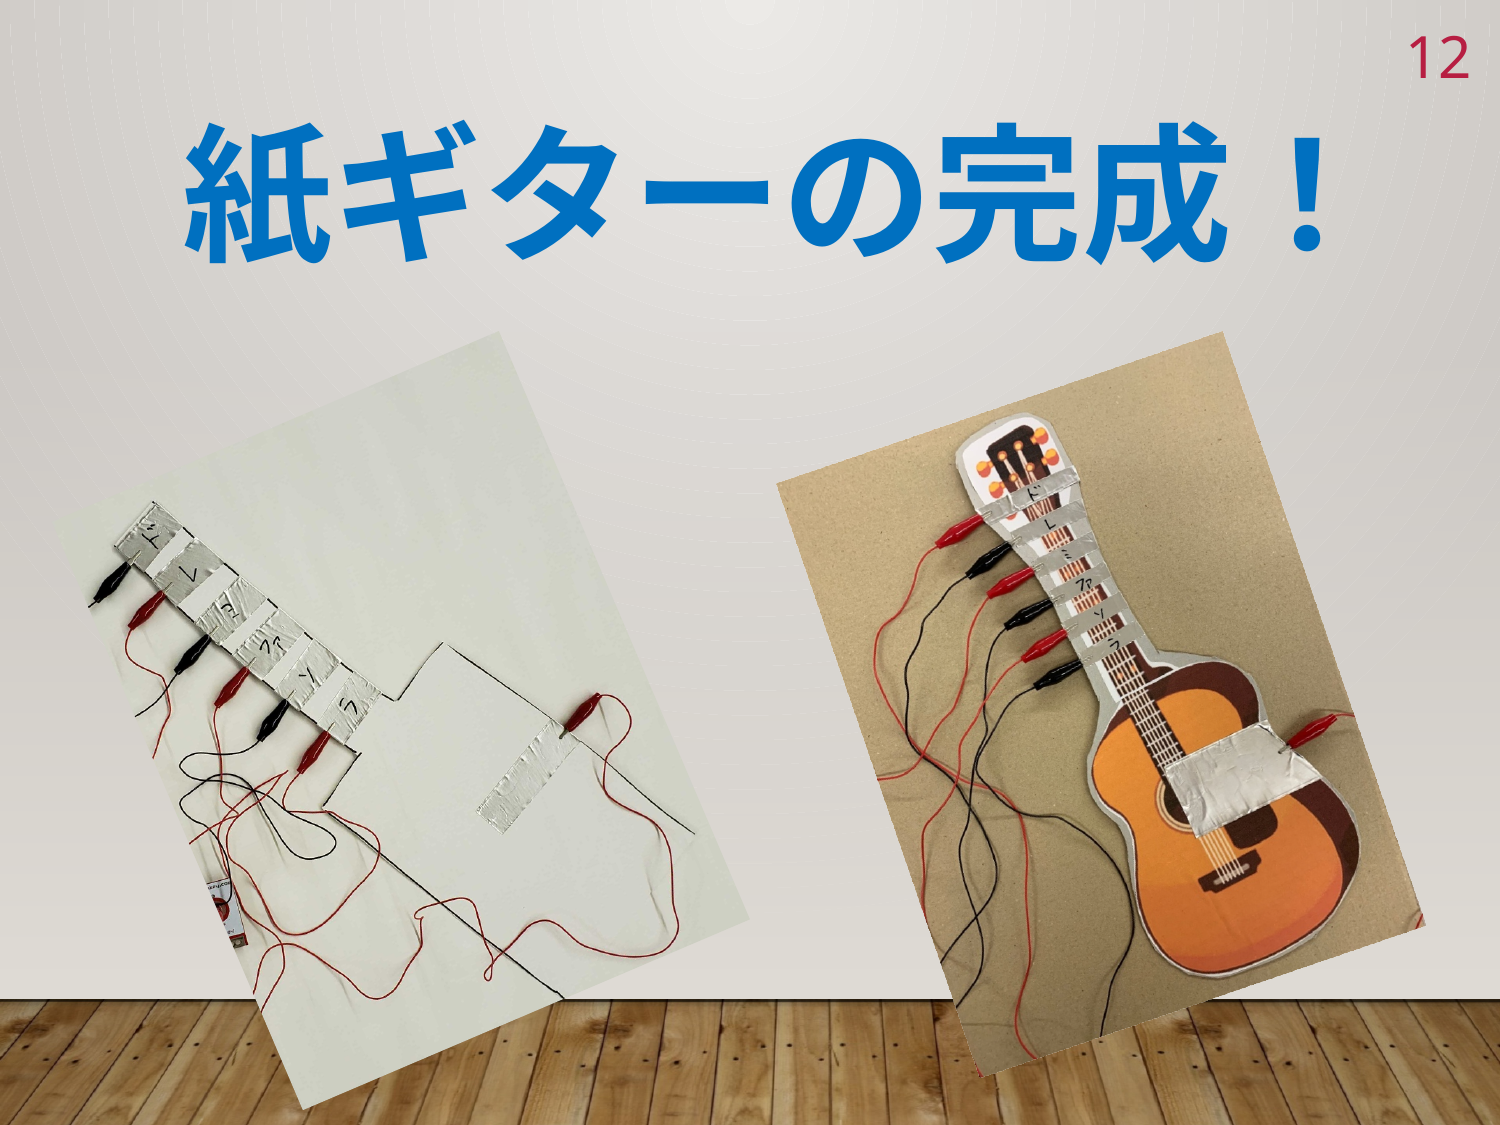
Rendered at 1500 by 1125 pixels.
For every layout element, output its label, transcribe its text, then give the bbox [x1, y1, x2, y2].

picture [0, 331, 1500, 1125]
text_box 紙ギターの完成！ [167, 93, 1409, 288]
slide_number 11 [1356, 12, 1488, 96]
